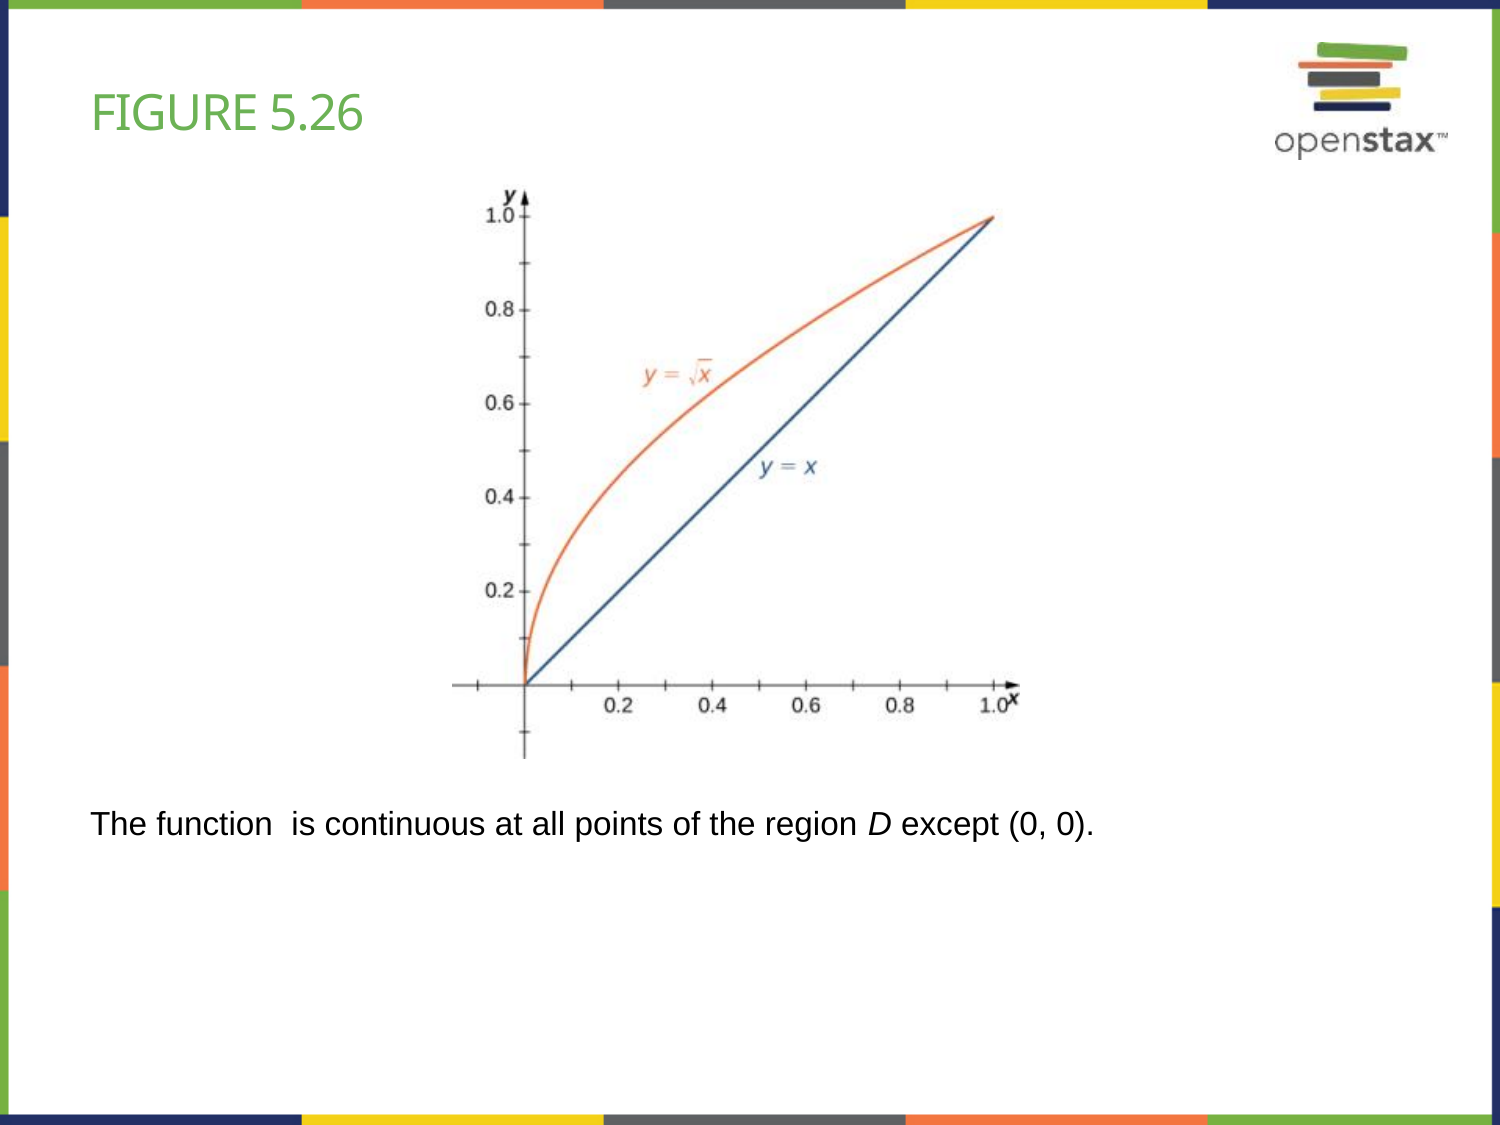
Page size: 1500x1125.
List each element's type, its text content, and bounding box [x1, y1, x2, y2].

title Figure 5.26 [75, 39, 1275, 148]
picture [0, 0, 1500, 1125]
